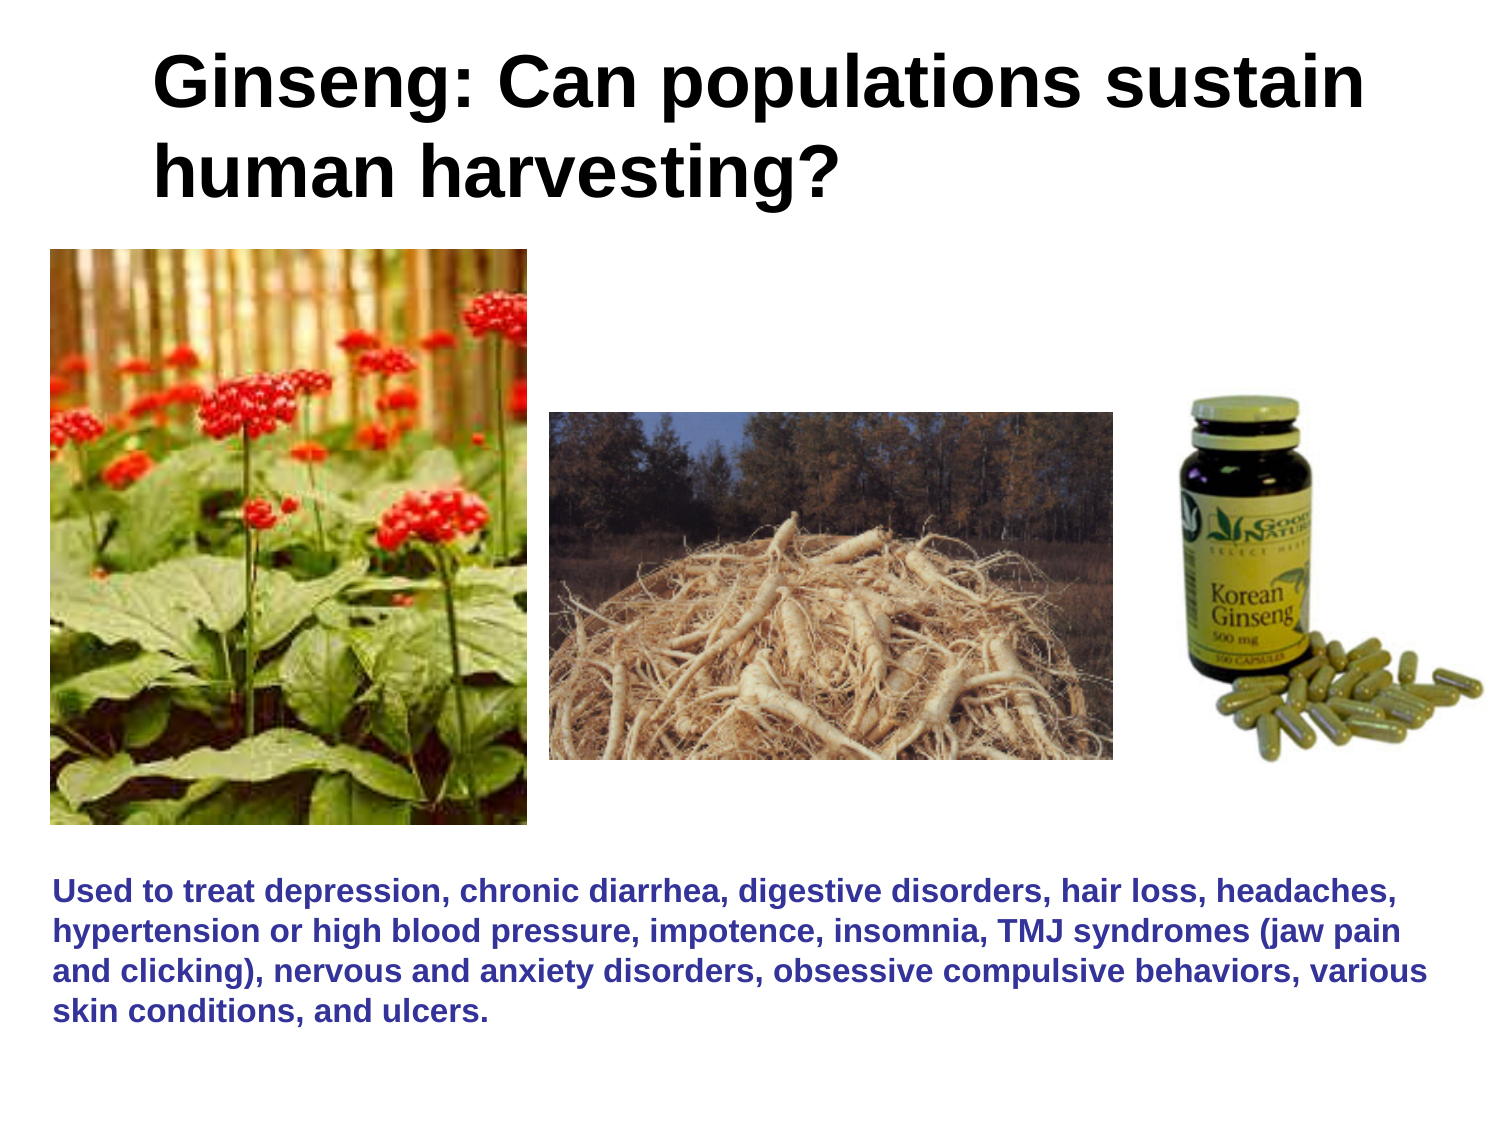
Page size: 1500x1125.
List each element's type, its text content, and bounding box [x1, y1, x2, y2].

text_box Used to treat depression, chronic diarrhea, digestive disorders, hair loss, headaches, hypertension or high blood pressure, impotence, insomnia, TMJ syndromes (jaw pain and clicking), nervous and anxiety disorders, obsessive compulsive behaviors, various skin conditions, and ulcers. [37, 861, 1463, 1037]
picture [549, 412, 1113, 760]
picture [1133, 299, 1500, 848]
text_box Ginseng: Can populations sustain human harvesting? [137, 24, 1425, 220]
picture [49, 249, 527, 826]
